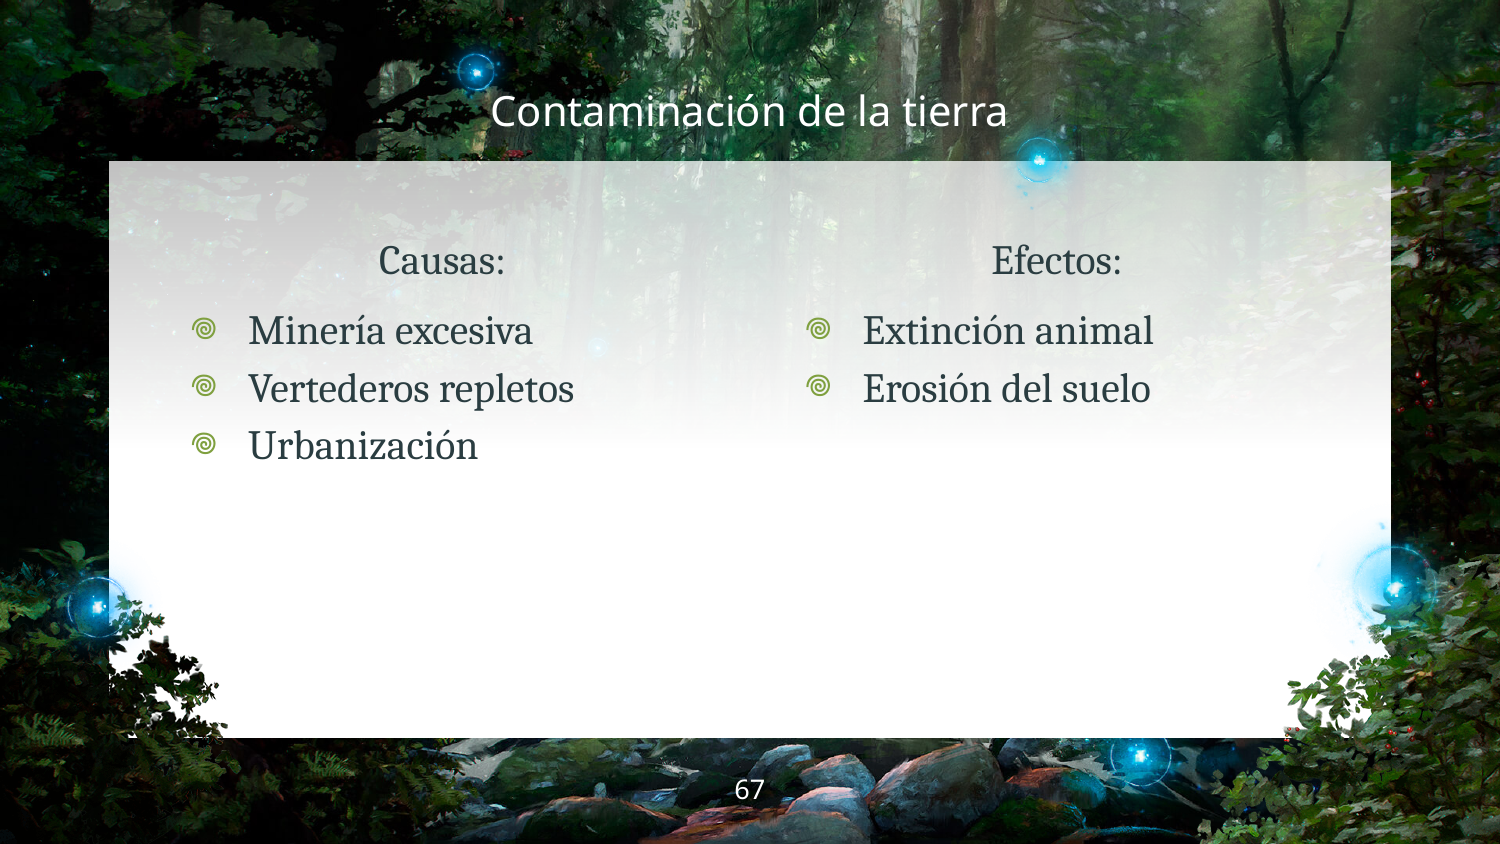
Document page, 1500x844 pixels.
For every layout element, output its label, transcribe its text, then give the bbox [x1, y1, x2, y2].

picture [1134, 750, 1146, 762]
list Causas: Minería excesiva Vertederos repletos Urbanización [173, 225, 713, 674]
title Contaminación de la tierra [121, 0, 1379, 136]
slide_number ‹#› [705, 737, 795, 844]
picture [0, 0, 1500, 844]
list Efectos: Extinción animal Erosión del suelo [787, 225, 1327, 674]
